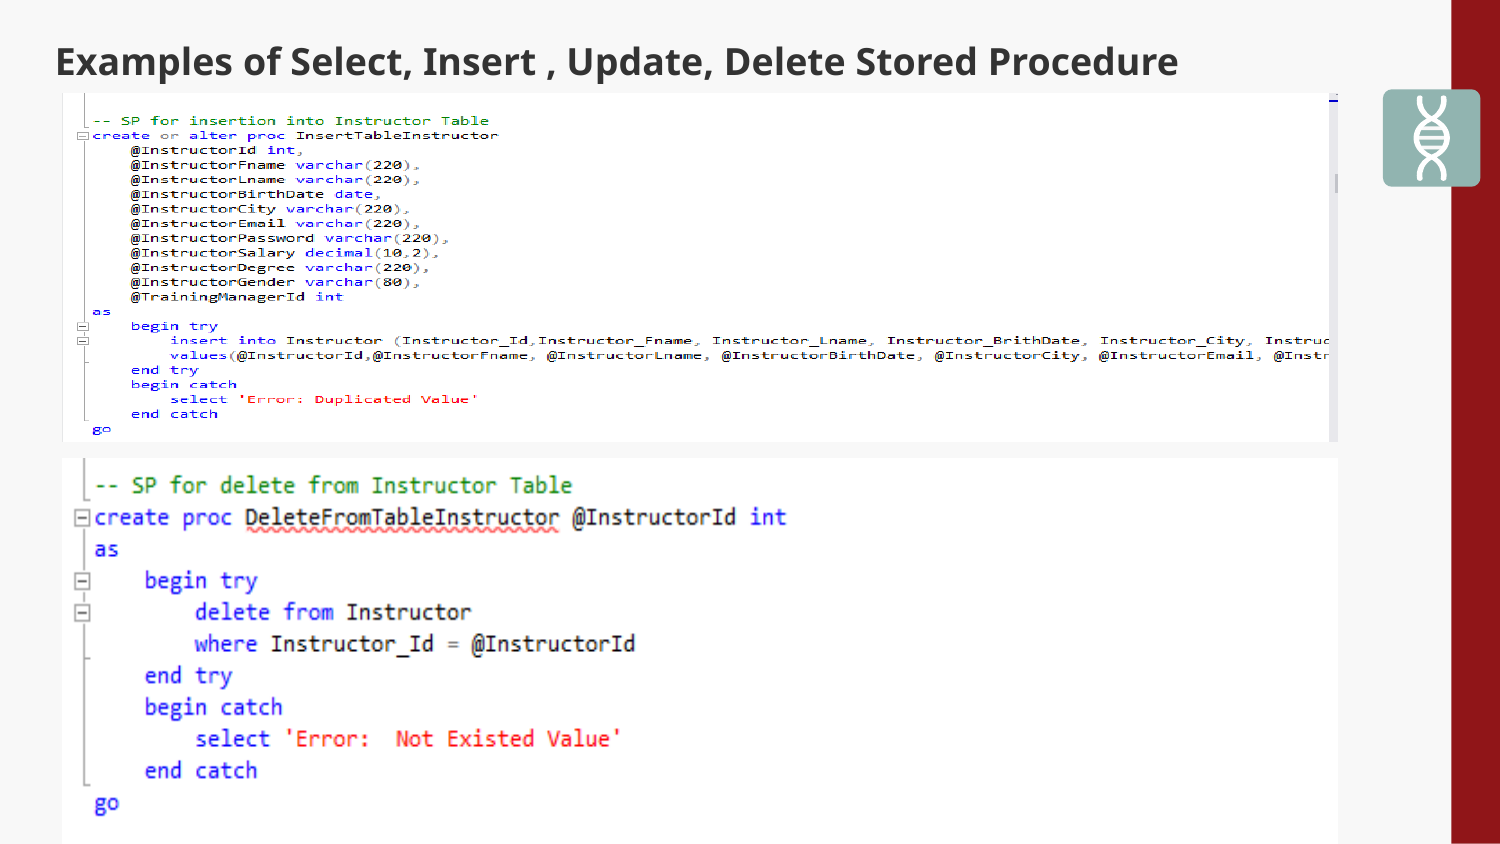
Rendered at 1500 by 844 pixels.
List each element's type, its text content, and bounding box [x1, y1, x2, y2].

picture [61, 458, 1338, 844]
title Examples of Select, Insert , Update, Delete Stored Procedure [40, 22, 1244, 105]
picture [61, 92, 1338, 443]
